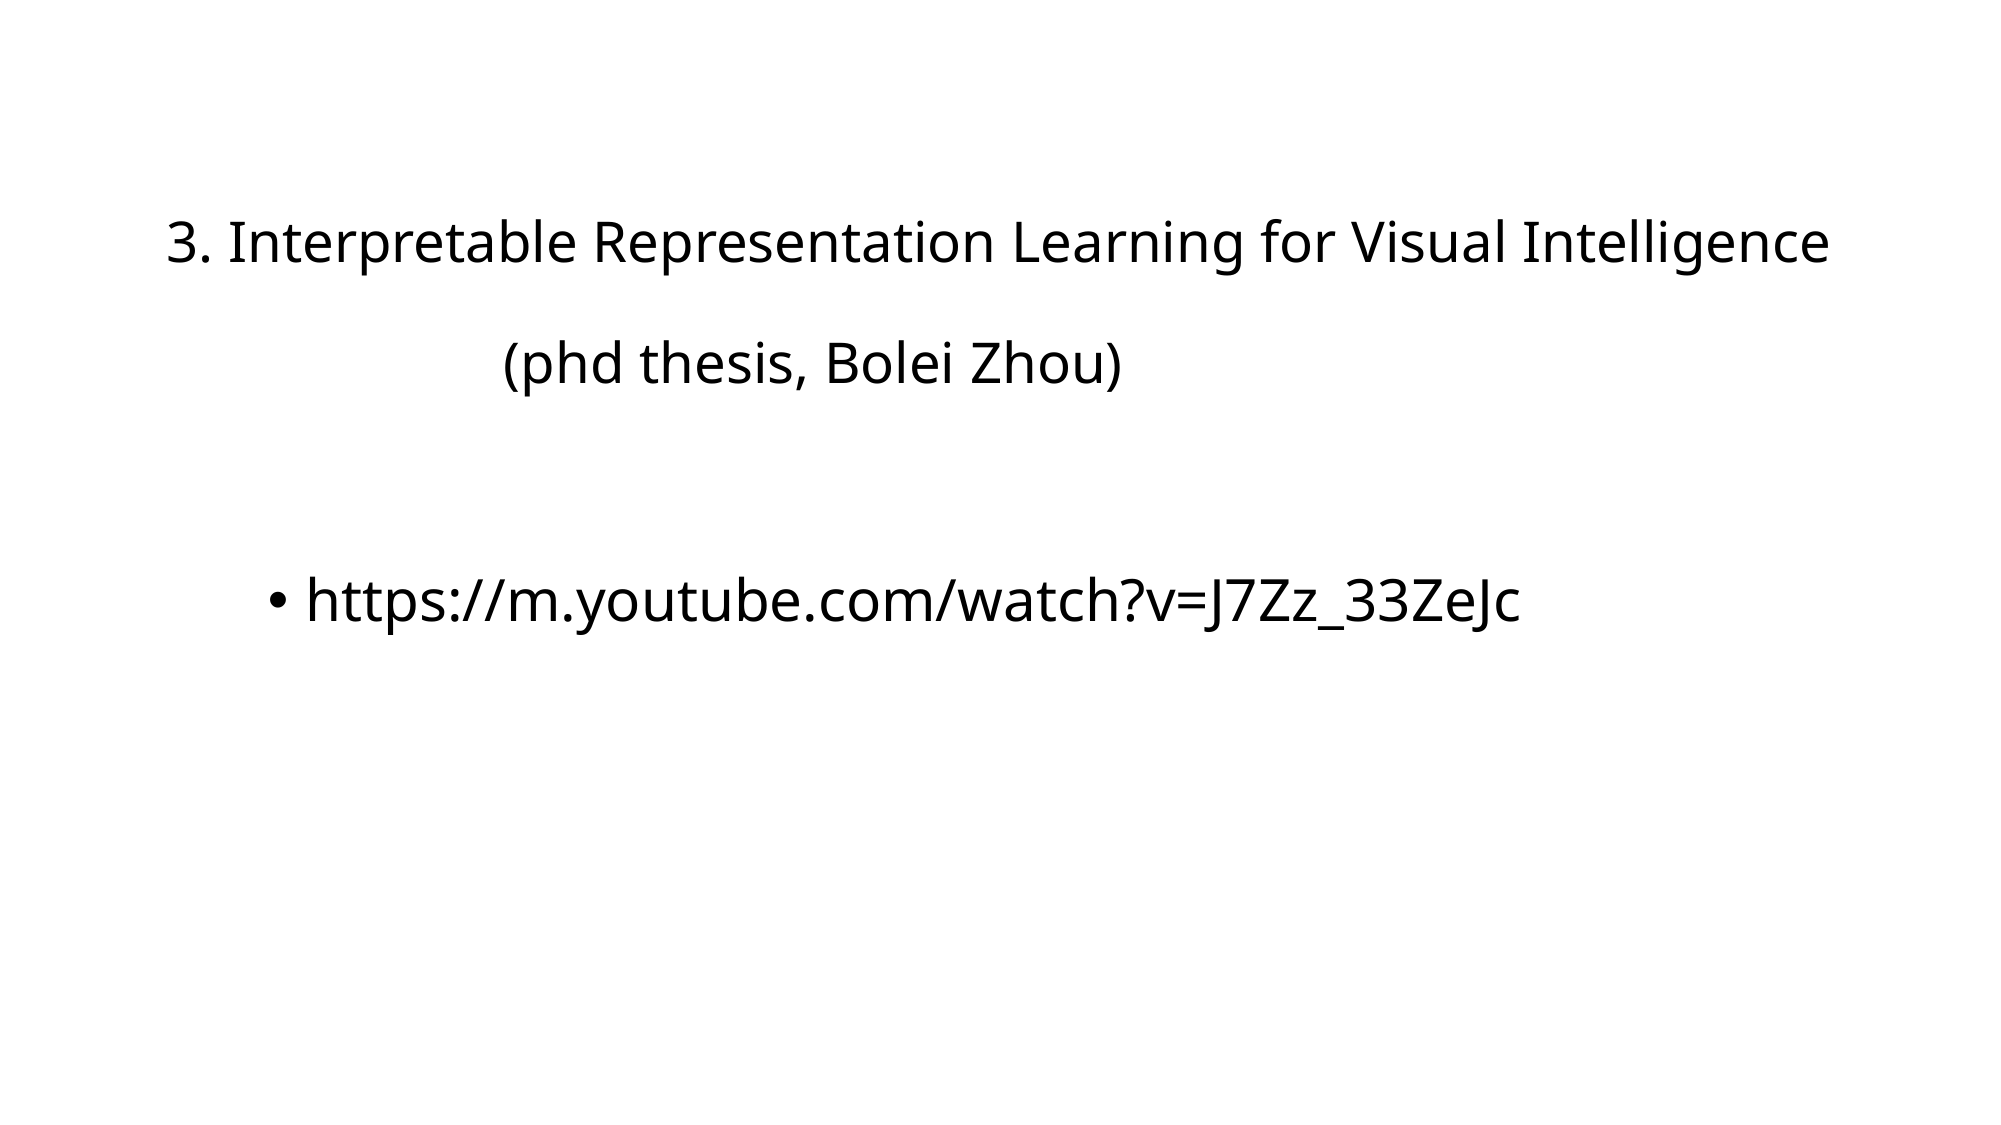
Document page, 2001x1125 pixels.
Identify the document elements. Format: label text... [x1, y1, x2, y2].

title 3. Interpretable Representation Learning for Visual Intelligence (phd thesis, Bolei Zhou) [151, 185, 1940, 425]
list https://m.youtube.com/watch?v=J7Zz_33ZeJc [252, 472, 1978, 1125]
